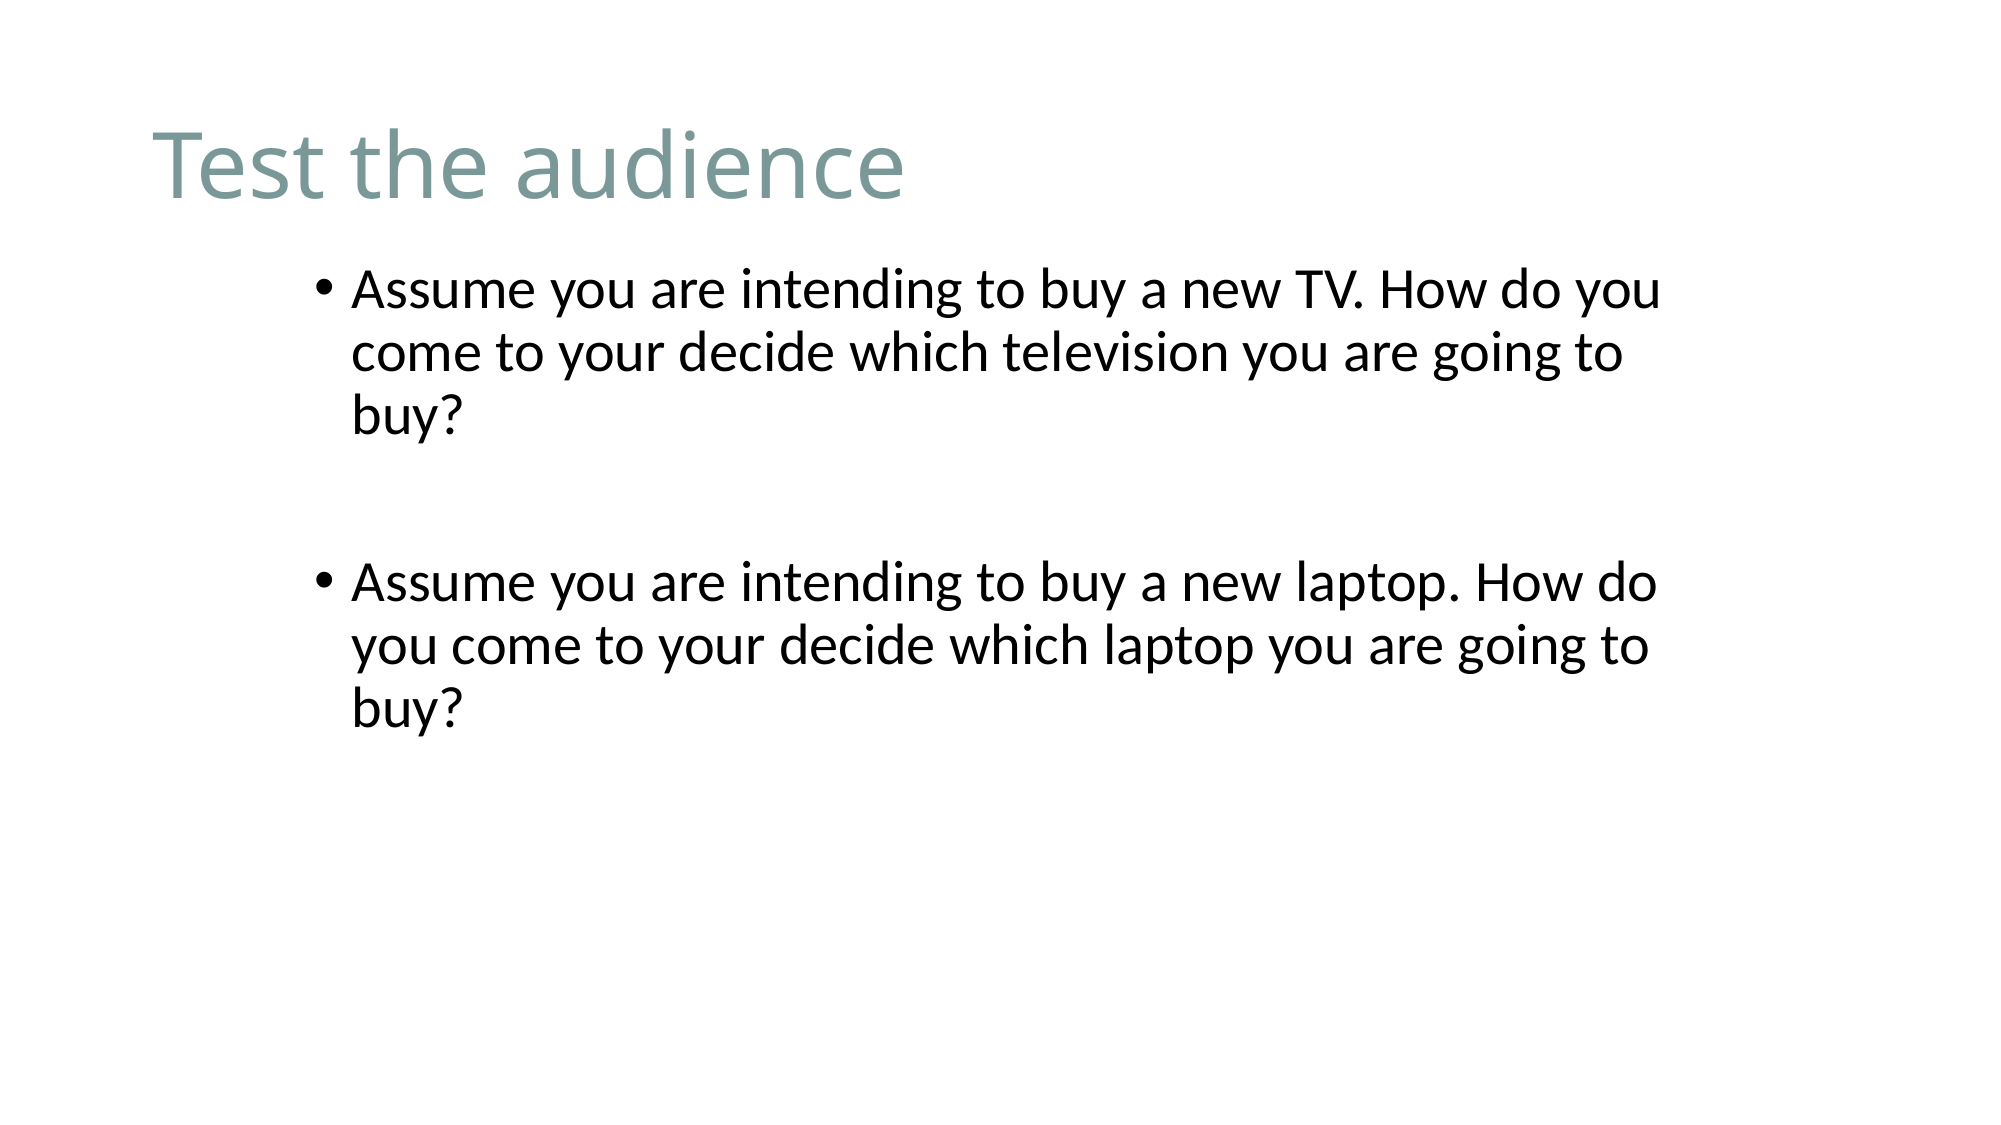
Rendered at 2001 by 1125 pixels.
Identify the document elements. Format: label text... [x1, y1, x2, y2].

title Test the audience [137, 59, 1863, 278]
list Assume you are intending to buy a new TV. How do you come to your decide which television you are going to buy? Assume you are intending to buy a new laptop. How do you come to your decide which laptop you are going to buy? [299, 250, 1695, 1001]
